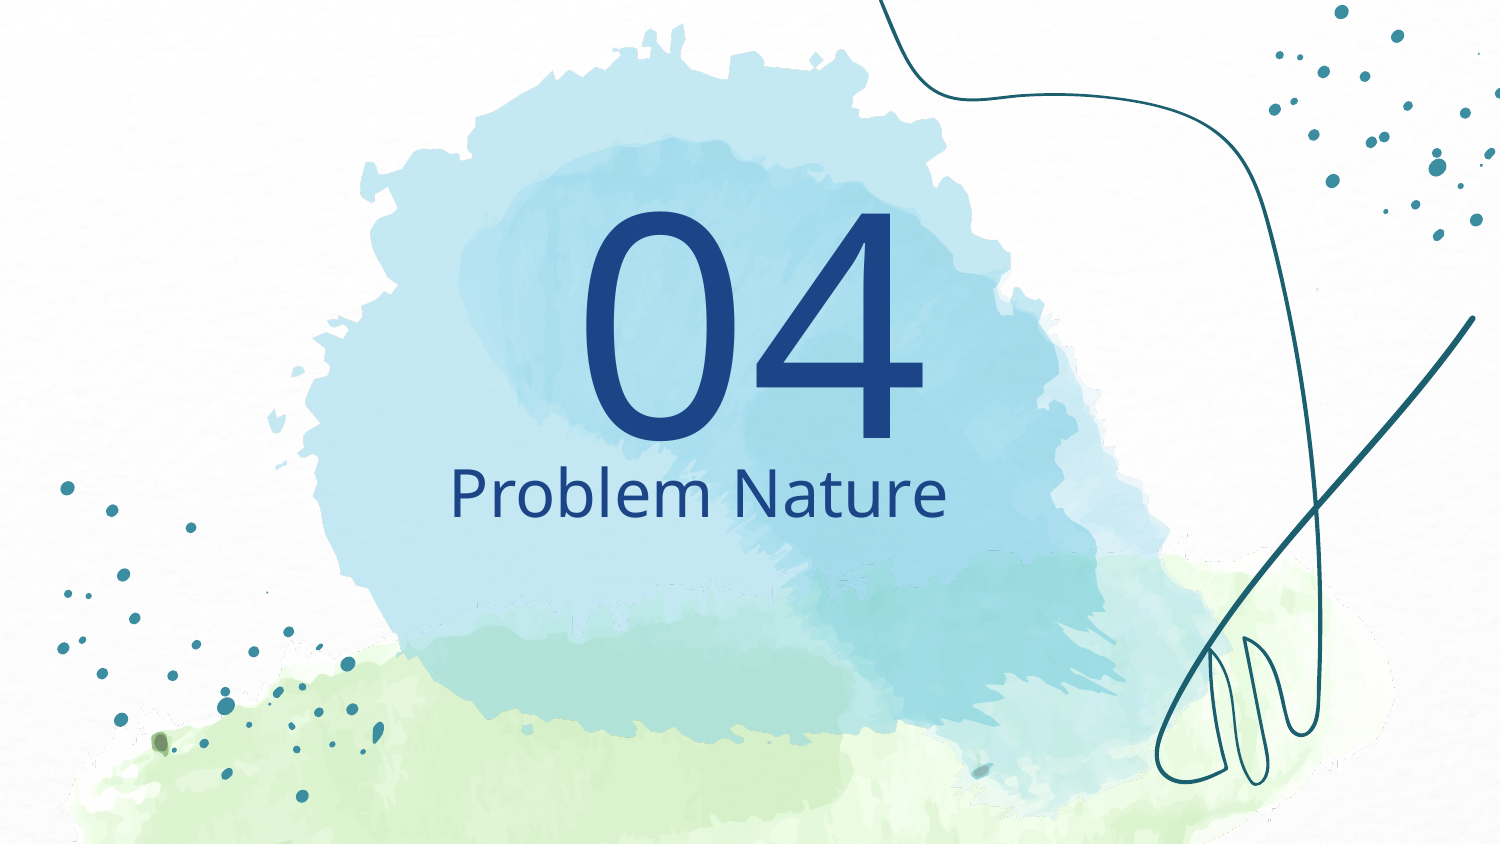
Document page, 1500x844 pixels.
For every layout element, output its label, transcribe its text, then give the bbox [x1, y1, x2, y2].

picture [0, 0, 1500, 844]
title Problem Nature [434, 425, 1066, 556]
picture [1159, 653, 1224, 780]
picture [1211, 516, 1318, 783]
title 04 [434, 166, 1066, 425]
